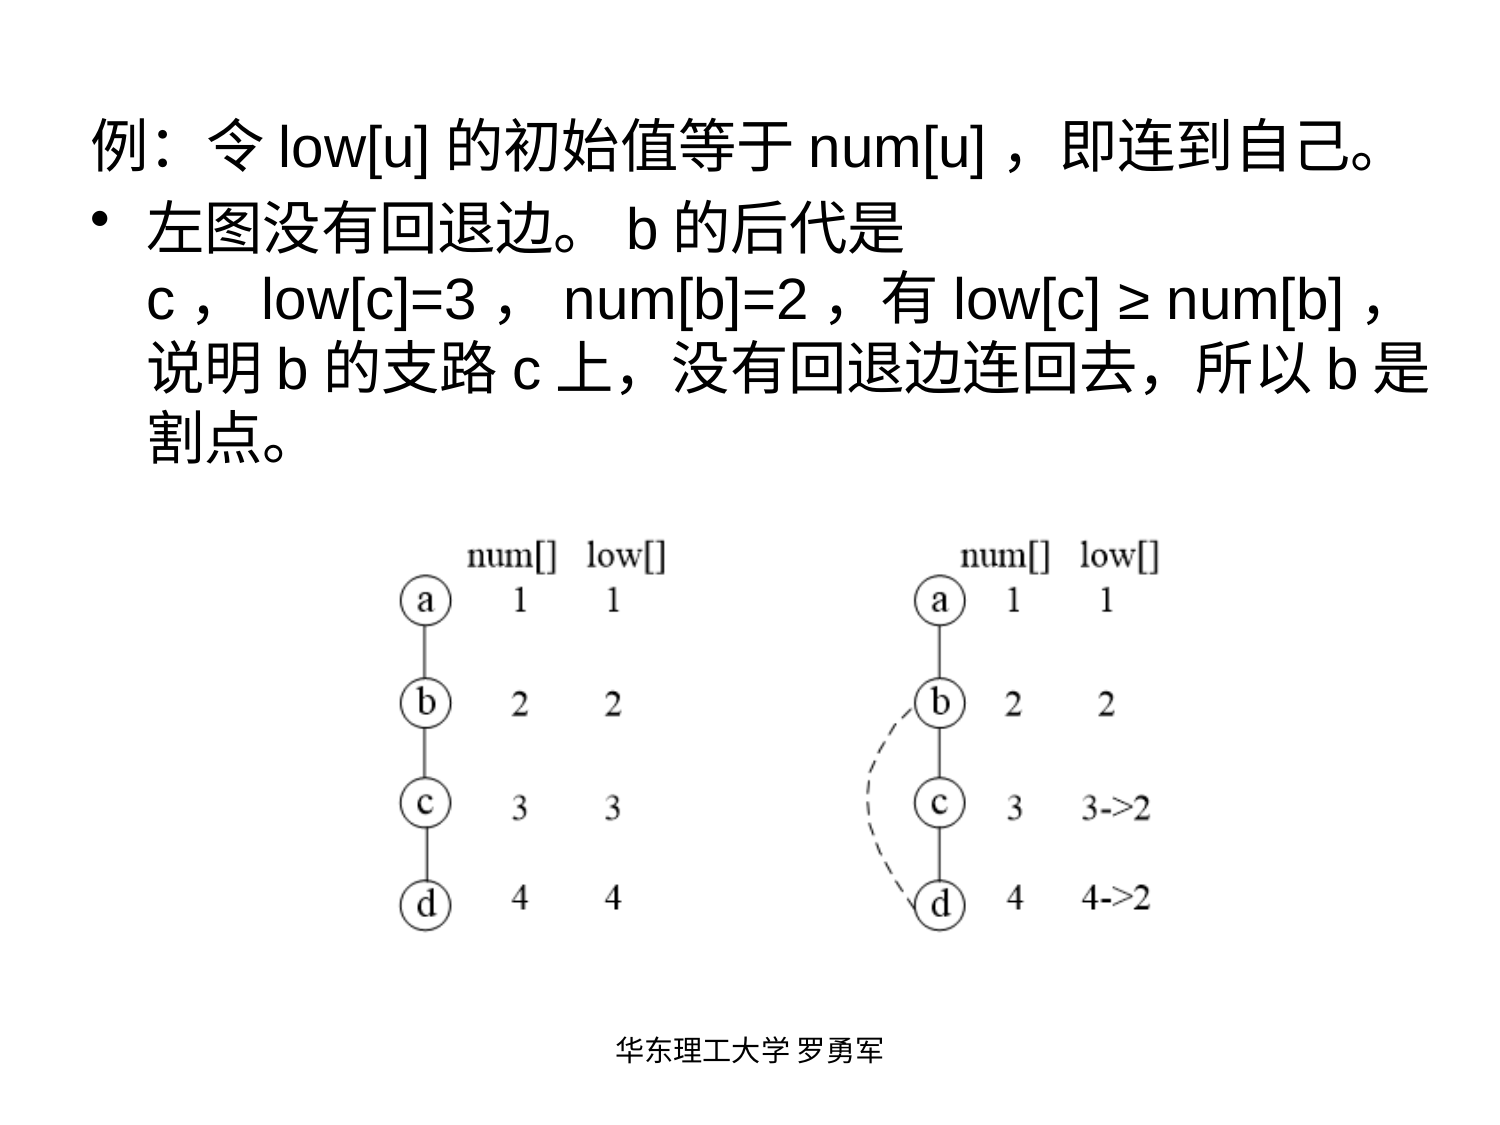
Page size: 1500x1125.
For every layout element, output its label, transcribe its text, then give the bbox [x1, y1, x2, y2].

list 例：令low[u]的初始值等于num[u]，即连到自己。 左图没有回退边。b的后代是c，low[c]=3，num[b]=2，有low[c] ≥ num[b]，说明b的支路c上，没有回退边连回去，所以b是割点。 [75, 101, 1447, 1005]
footer 华东理工大学 罗勇军 [512, 1024, 988, 1103]
picture [395, 526, 1200, 940]
